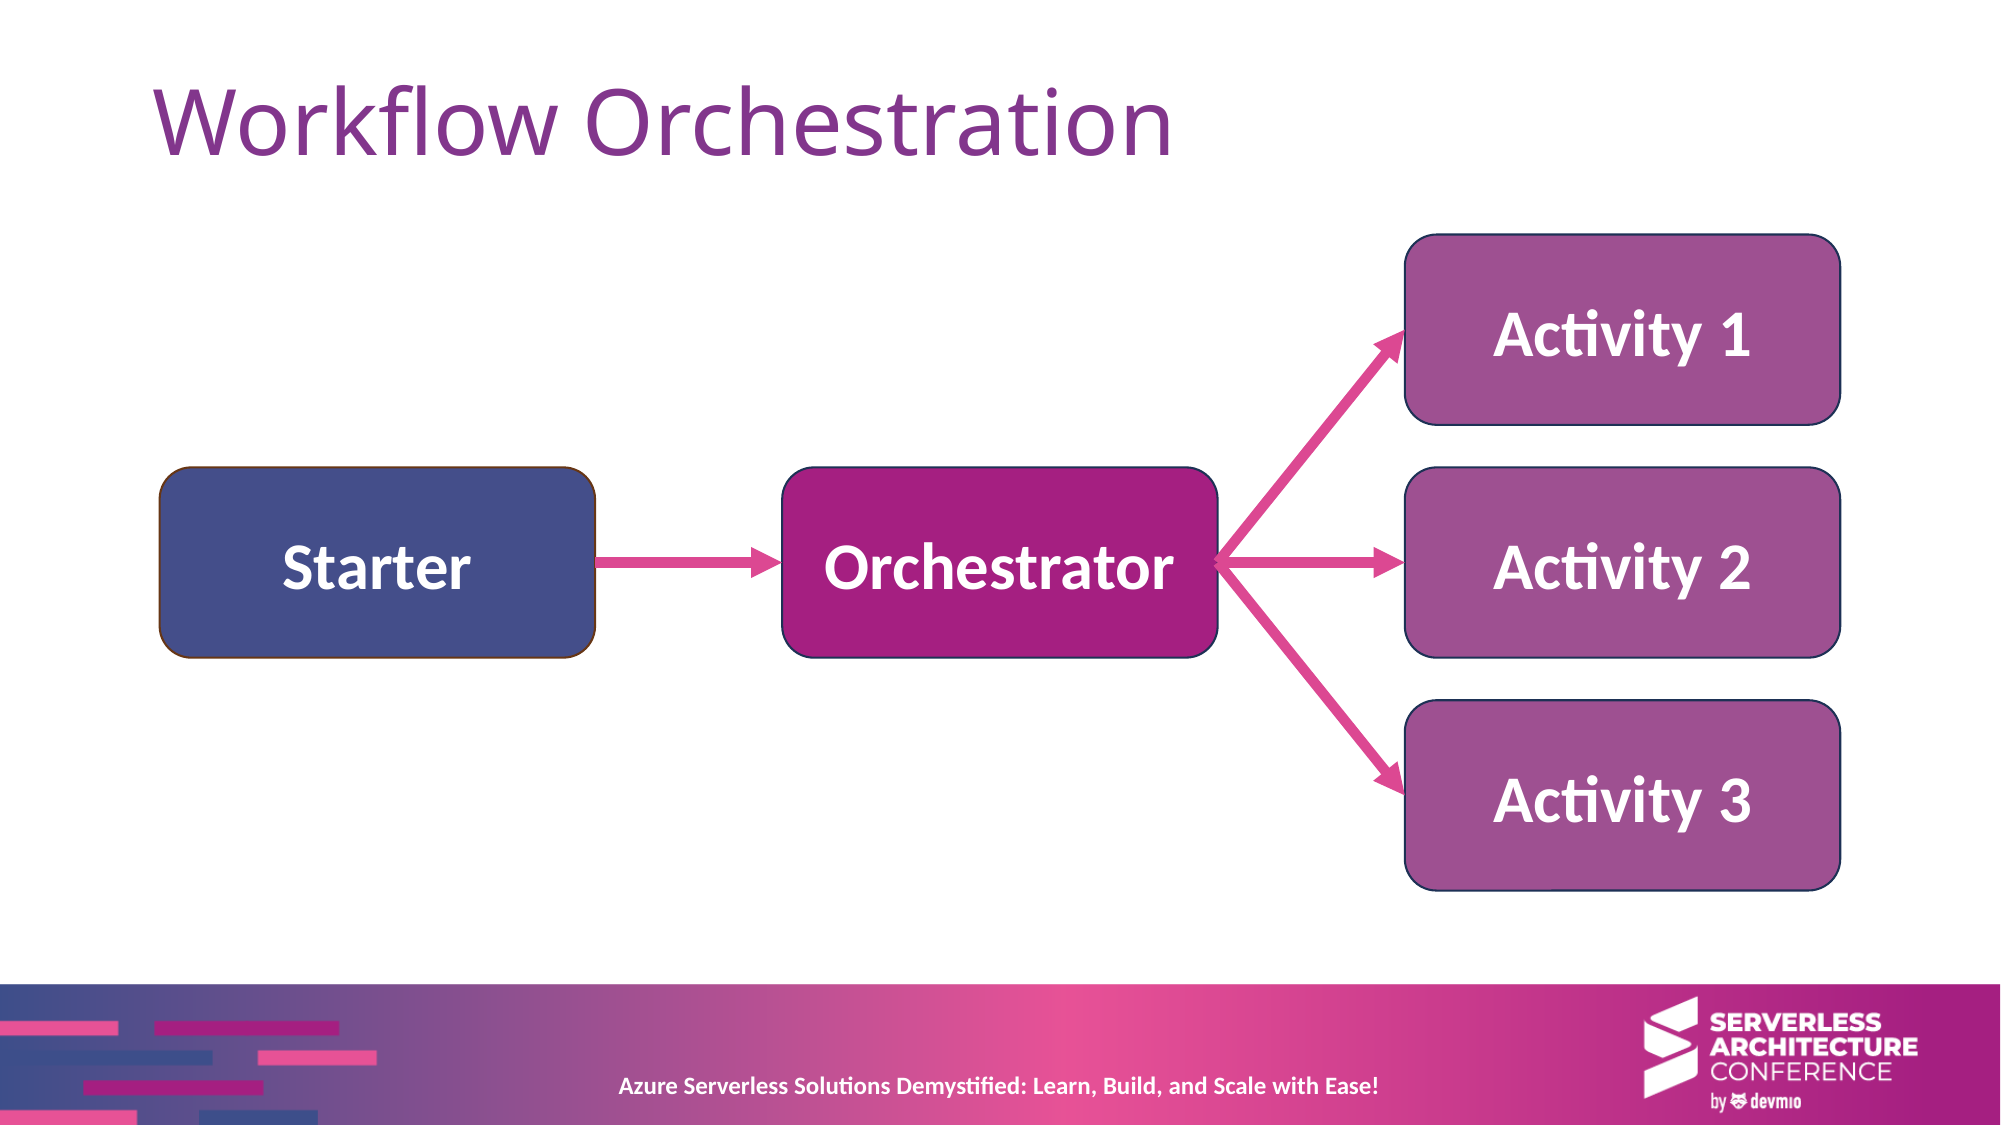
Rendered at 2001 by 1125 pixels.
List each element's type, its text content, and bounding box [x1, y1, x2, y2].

text_box Orchestrator [781, 466, 1217, 659]
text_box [1217, 562, 1405, 796]
picture [0, 0, 2001, 1125]
text_box Activity 2 [1405, 466, 1842, 659]
text_box Activity 1 [1403, 233, 1842, 426]
text_box Starter [158, 466, 597, 659]
title Workflow Orchestration [137, 17, 1863, 235]
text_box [1217, 329, 1405, 562]
text_box Activity 3 [1403, 699, 1842, 892]
